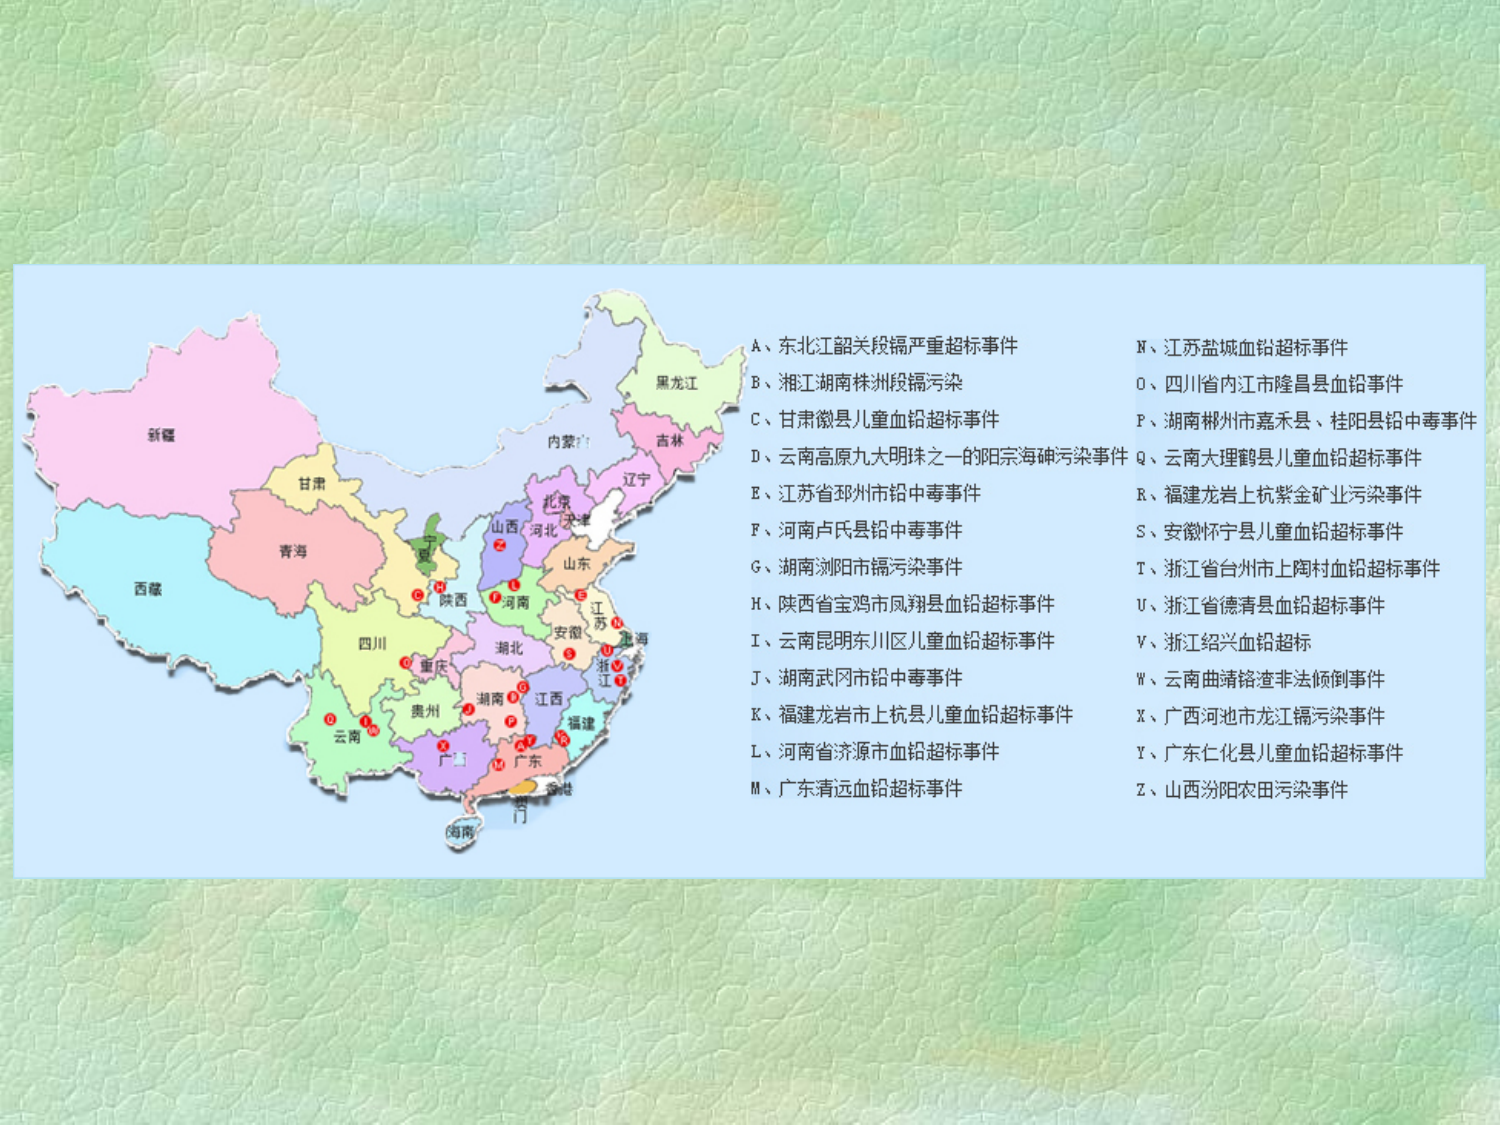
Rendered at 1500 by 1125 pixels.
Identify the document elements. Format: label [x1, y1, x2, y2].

list [13, 264, 1487, 879]
picture [0, 0, 1500, 1125]
